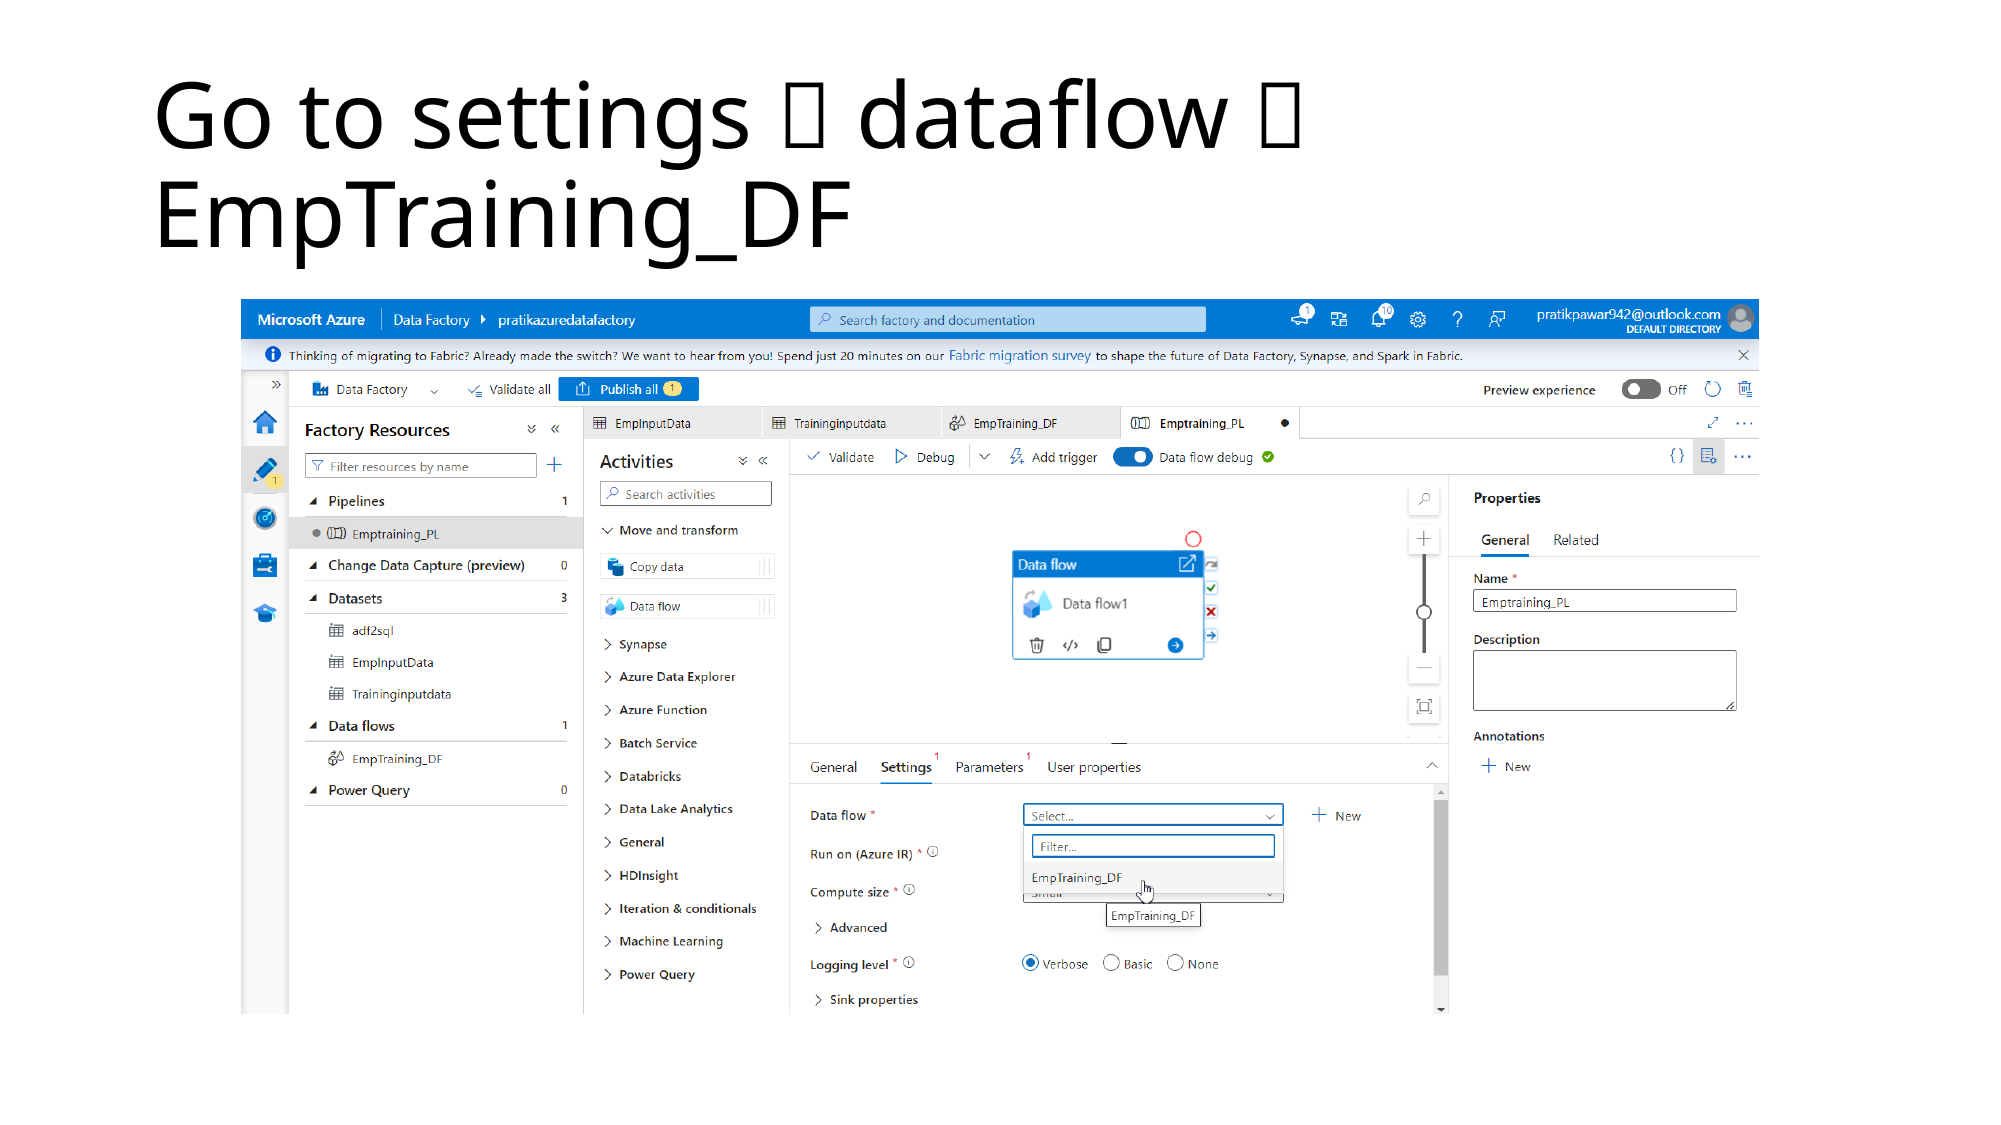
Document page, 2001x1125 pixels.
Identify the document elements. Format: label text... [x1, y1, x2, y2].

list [241, 299, 1759, 1014]
title Go to settings  dataflow  EmpTraining_DF [137, 59, 1863, 278]
